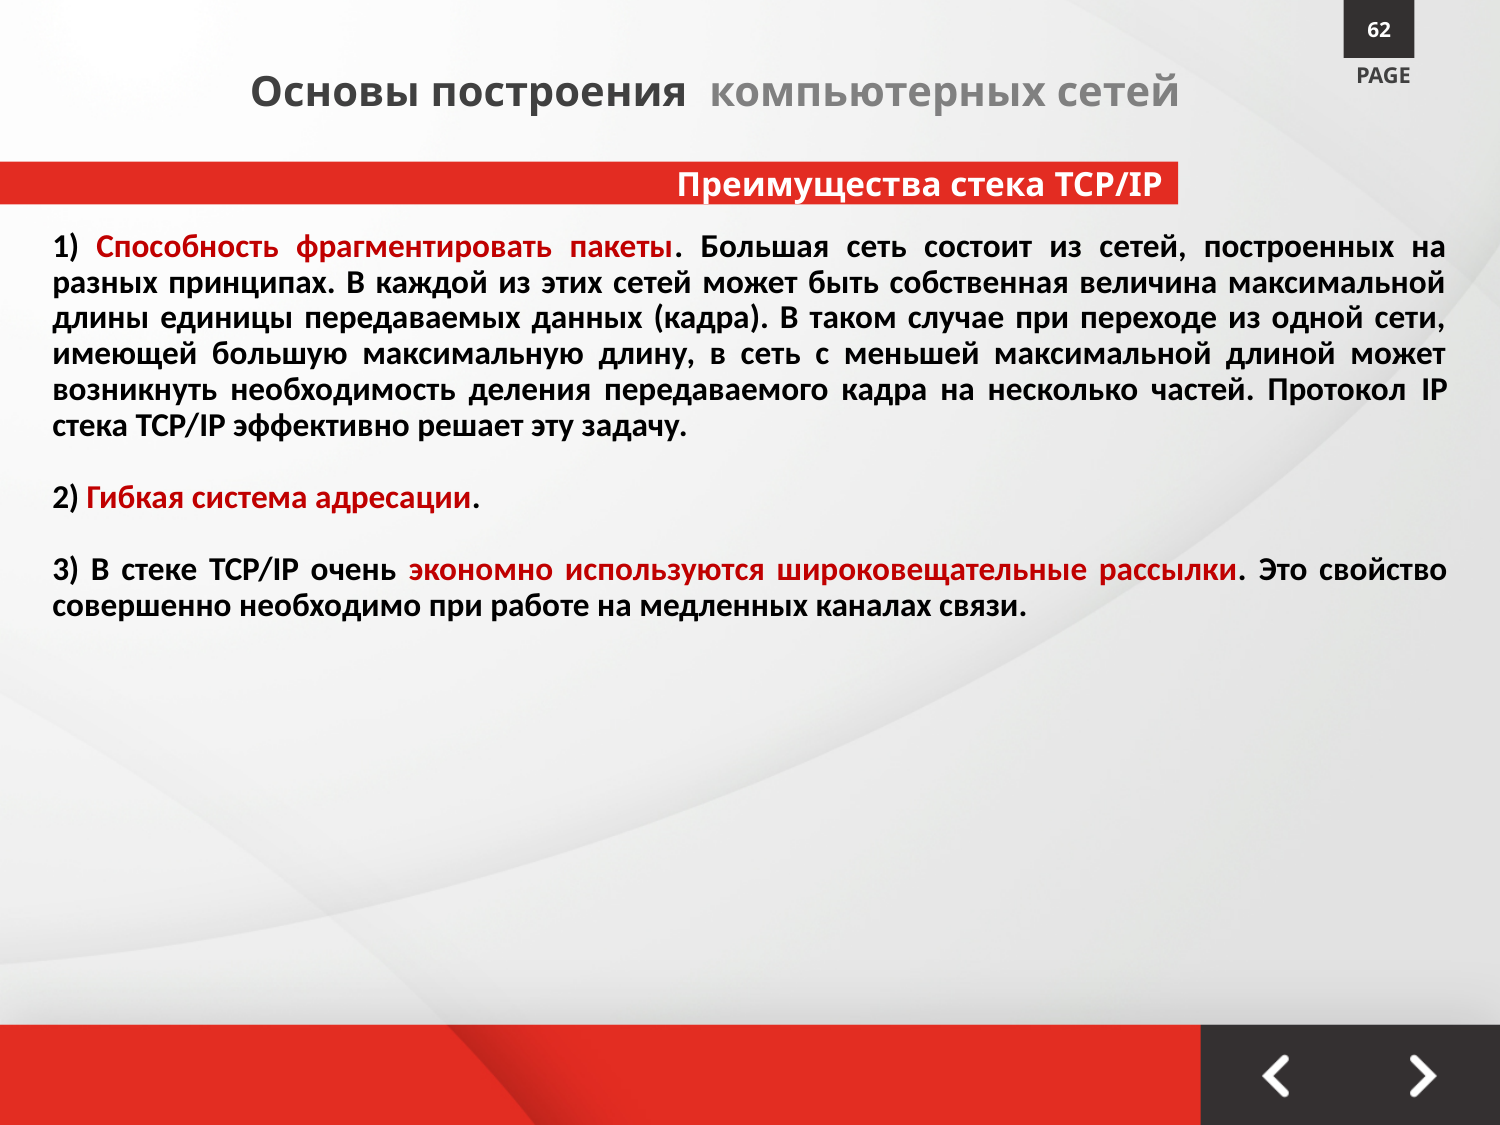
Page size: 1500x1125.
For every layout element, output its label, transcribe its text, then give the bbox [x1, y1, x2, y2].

text_box 62 [1342, 0, 1417, 60]
text_box PAGE [1341, 54, 1426, 96]
subtitle Преимущества стека TCP/IP [0, 161, 1179, 205]
text_box 1) Способность фрагментировать пакеты. Большая сеть состоит из сетей, построенных на разных принципах. В каждой из этих сетей может быть собственная величина максимальной длины единицы передаваемых данных (кадра). В таком случае при переходе из одной сети, имеющей большую максимальную длину, в сеть с меньшей максимальной длиной может возникнуть необходимость деления передаваемого кадра на несколько частей. Протокол IP стека TCP/IP эффективно решает эту задачу. 2) Гибкая система адресации. 3) В стеке TCP/IP очень экономно используются широковещательные рассылки. Это свойство совершенно необходимо при работе на медленных каналах связи. [37, 221, 1463, 631]
picture [0, 0, 1500, 1125]
text_box Основы построения компьютерных сетей [22, 57, 1196, 123]
